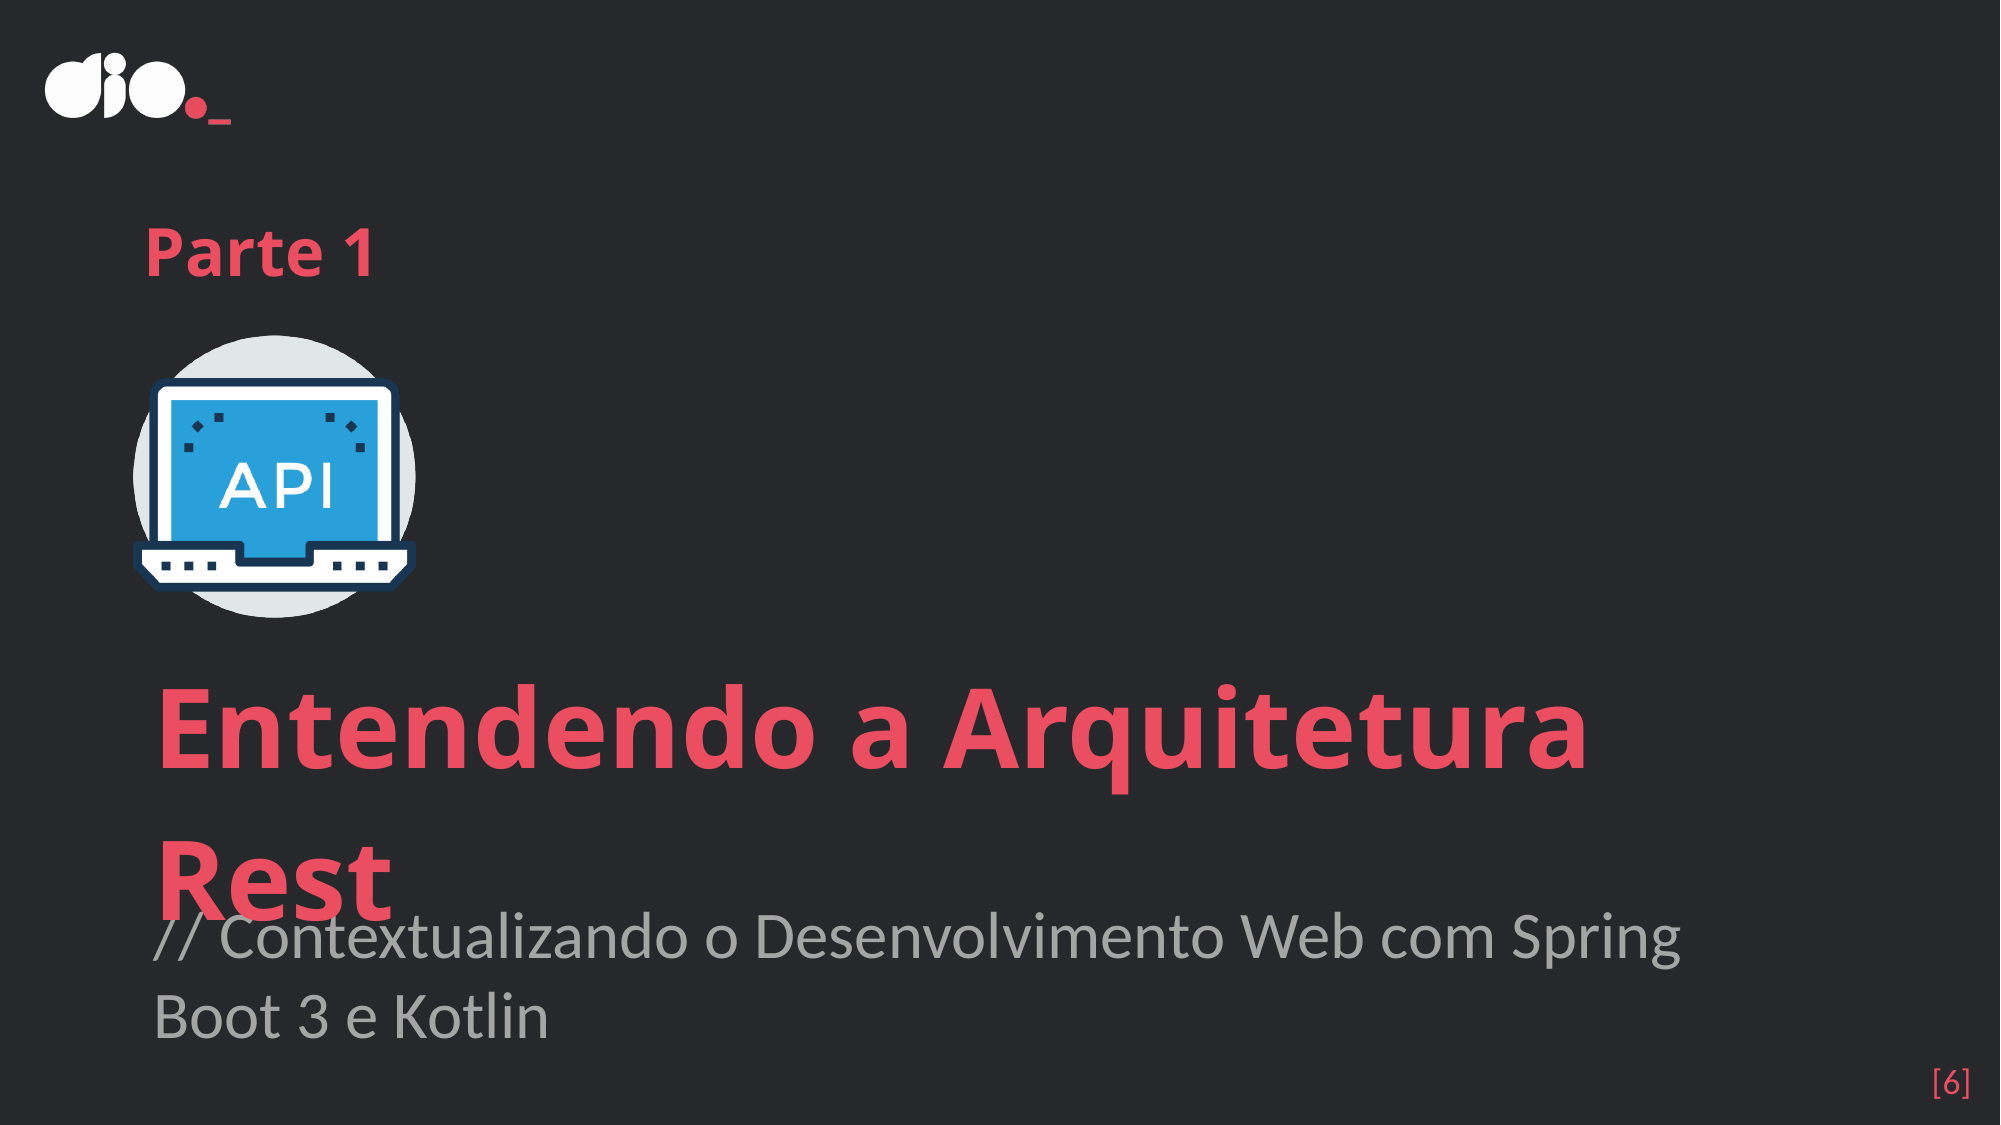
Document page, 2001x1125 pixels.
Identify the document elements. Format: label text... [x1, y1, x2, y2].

text_box Entendendo a Arquitetura Rest [133, 617, 1822, 815]
text_box // Contextualizando o Desenvolvimento Web com Spring Boot 3 e Kotlin [133, 928, 1754, 1016]
picture [44, 52, 231, 126]
slide_number [6] [1871, 1038, 1992, 1125]
picture [132, 335, 416, 619]
text_box Parte 1 [123, 190, 1745, 297]
